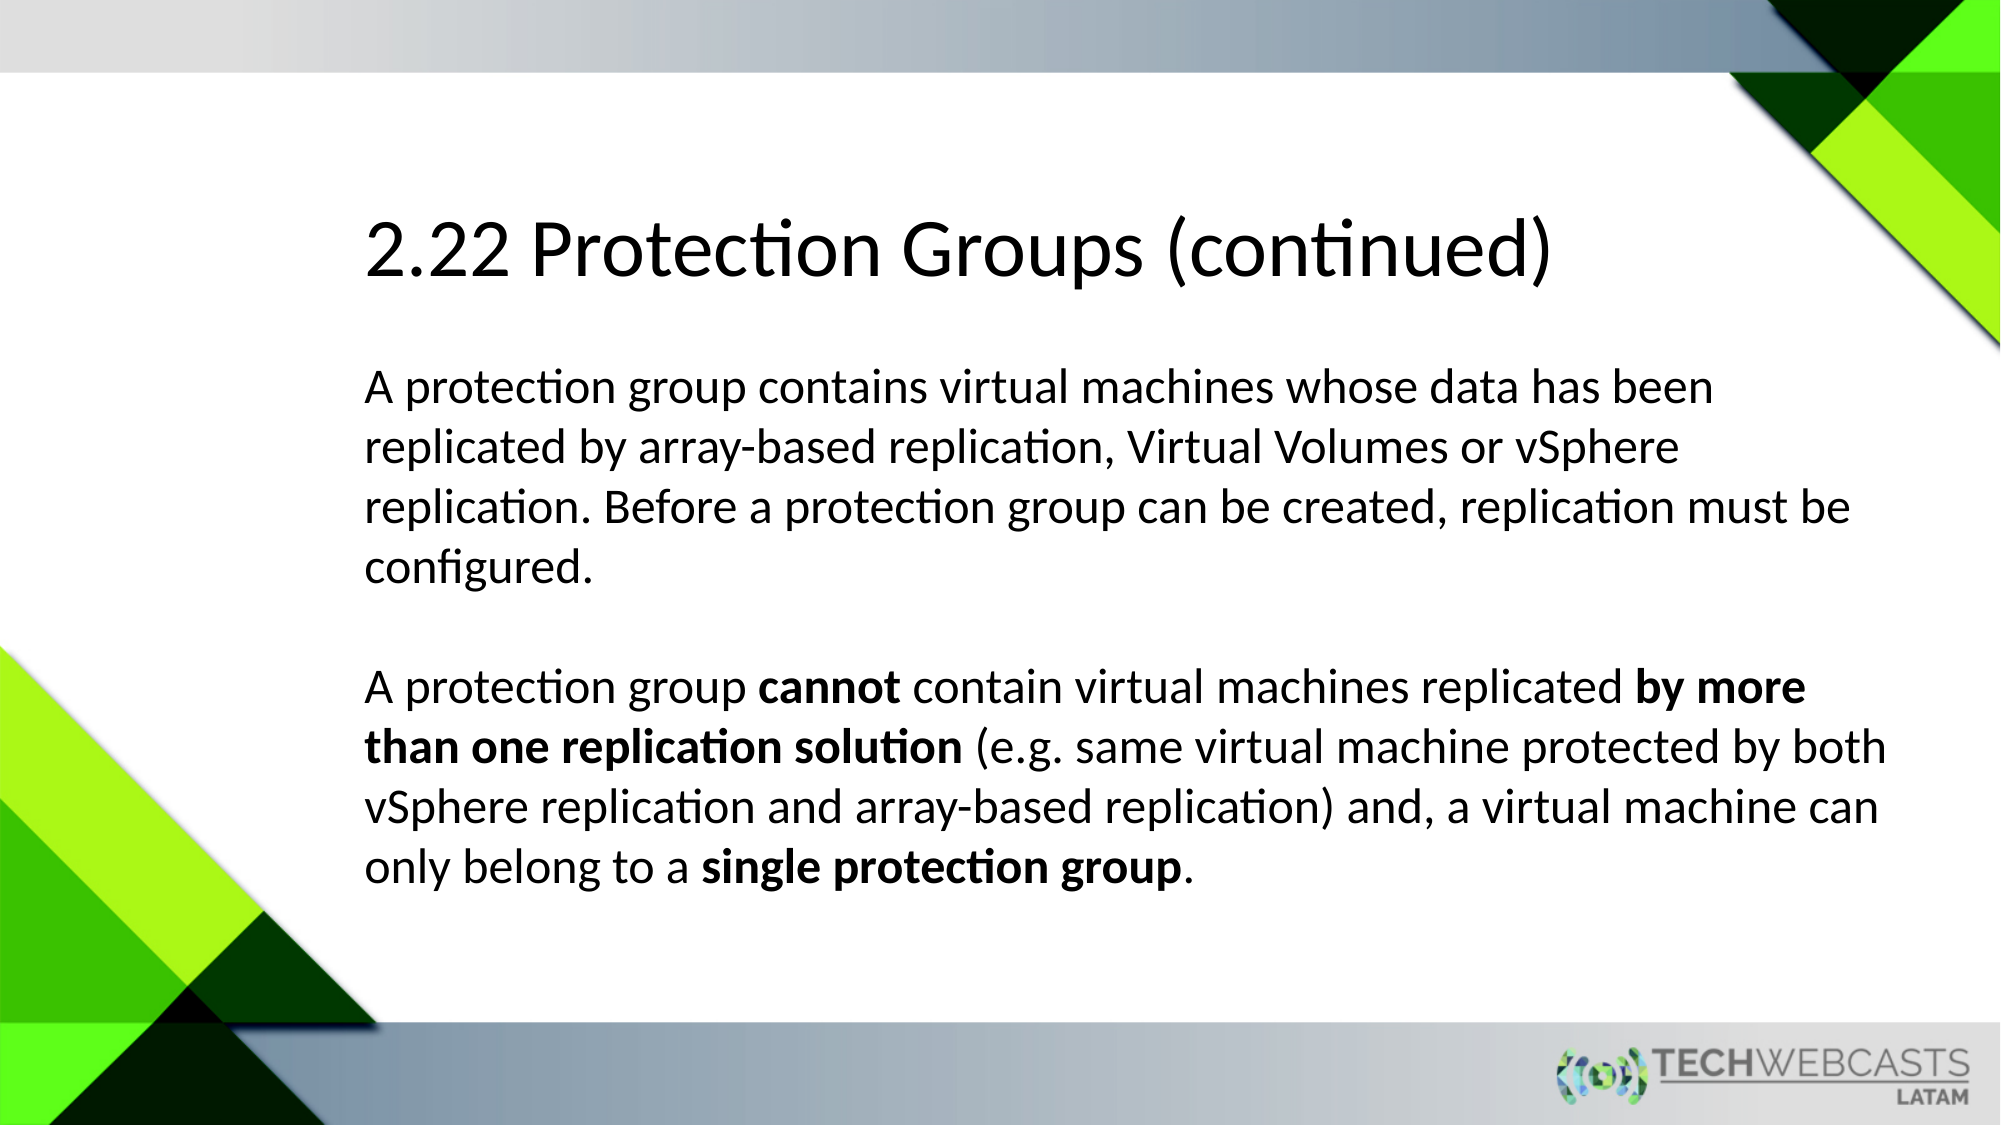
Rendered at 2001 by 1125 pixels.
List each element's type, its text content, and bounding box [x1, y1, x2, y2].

text_box 2.22 Protection Groups (continued) A protection group contains virtual machines whose data has been replicated by array-based replication, Virtual Volumes or vSphere replication. Before a protection group can be created, replication must be configured. A protection group cannot contain virtual machines replicated by more than one replication solution (e.g. same virtual machine protected by both vSphere replication and array-based replication) and, a virtual machine can only belong to a single protection group. [349, 186, 1924, 901]
picture [0, 0, 2001, 1125]
